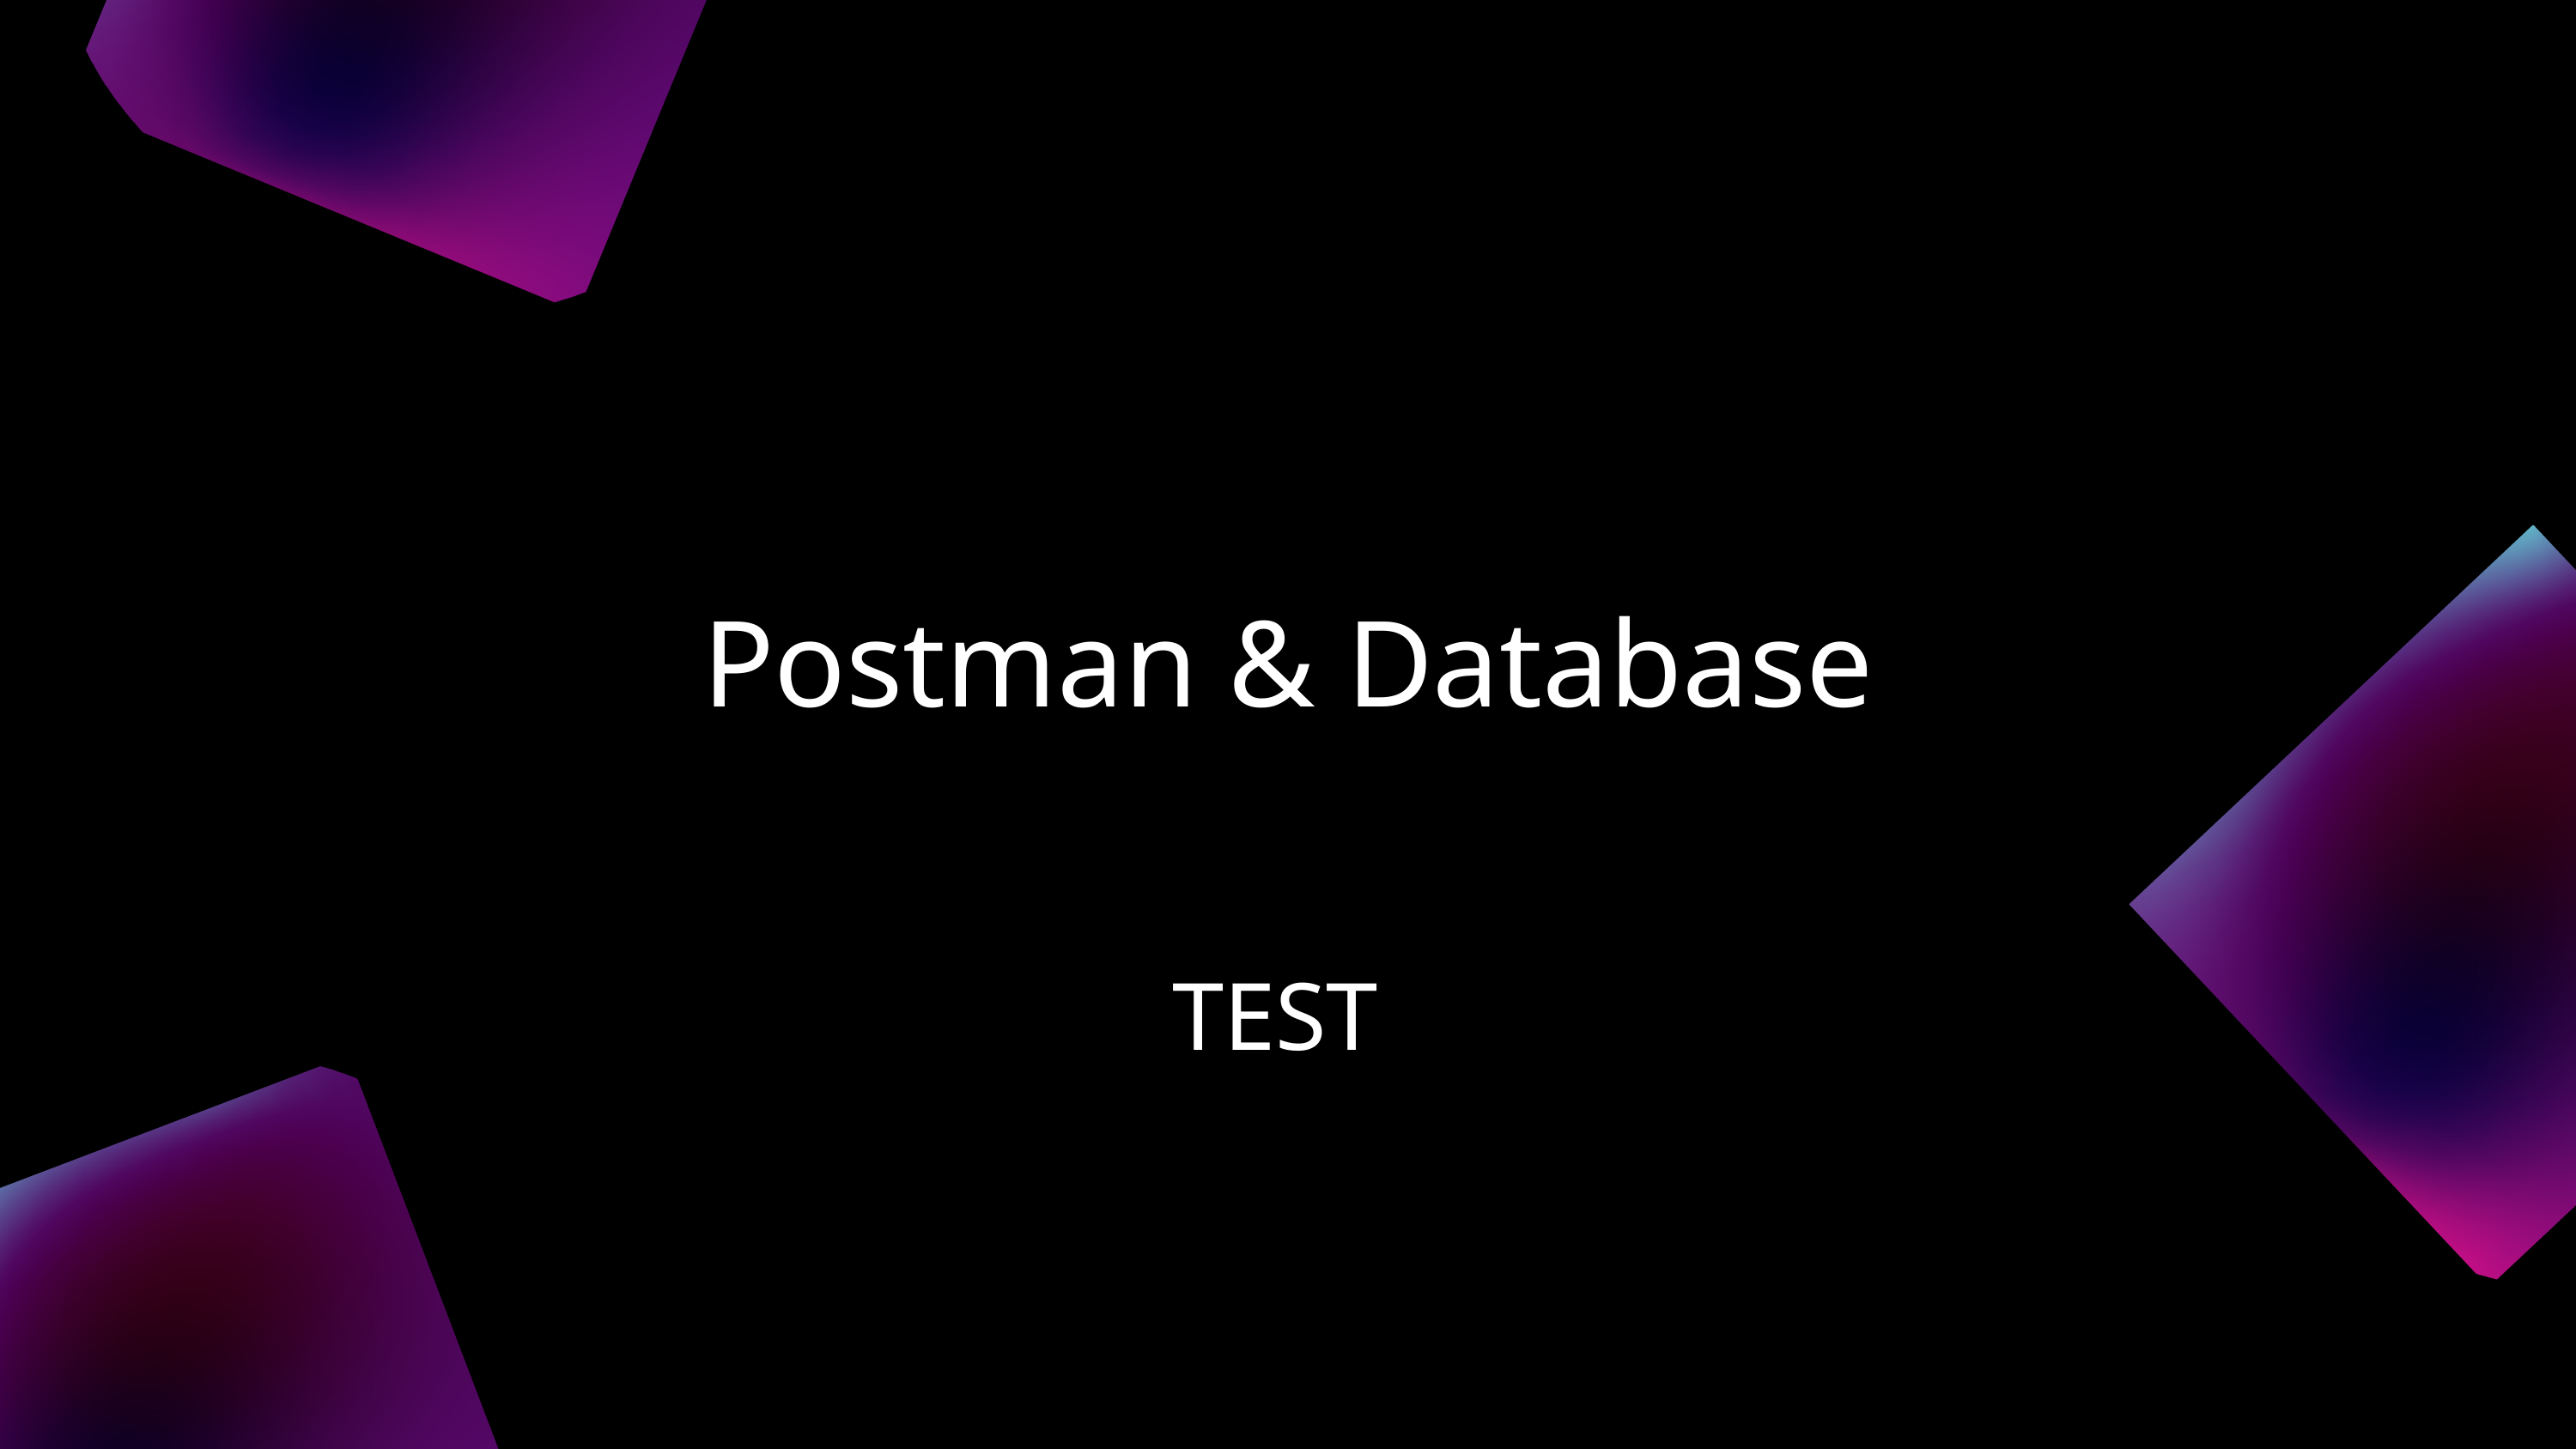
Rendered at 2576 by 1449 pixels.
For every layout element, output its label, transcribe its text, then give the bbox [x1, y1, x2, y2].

text_box Postman & Database [689, 564, 1887, 731]
text_box [64, 0, 707, 312]
text_box [0, 1055, 499, 1449]
text_box TEST [676, 938, 1874, 1070]
text_box [2129, 524, 2576, 1288]
